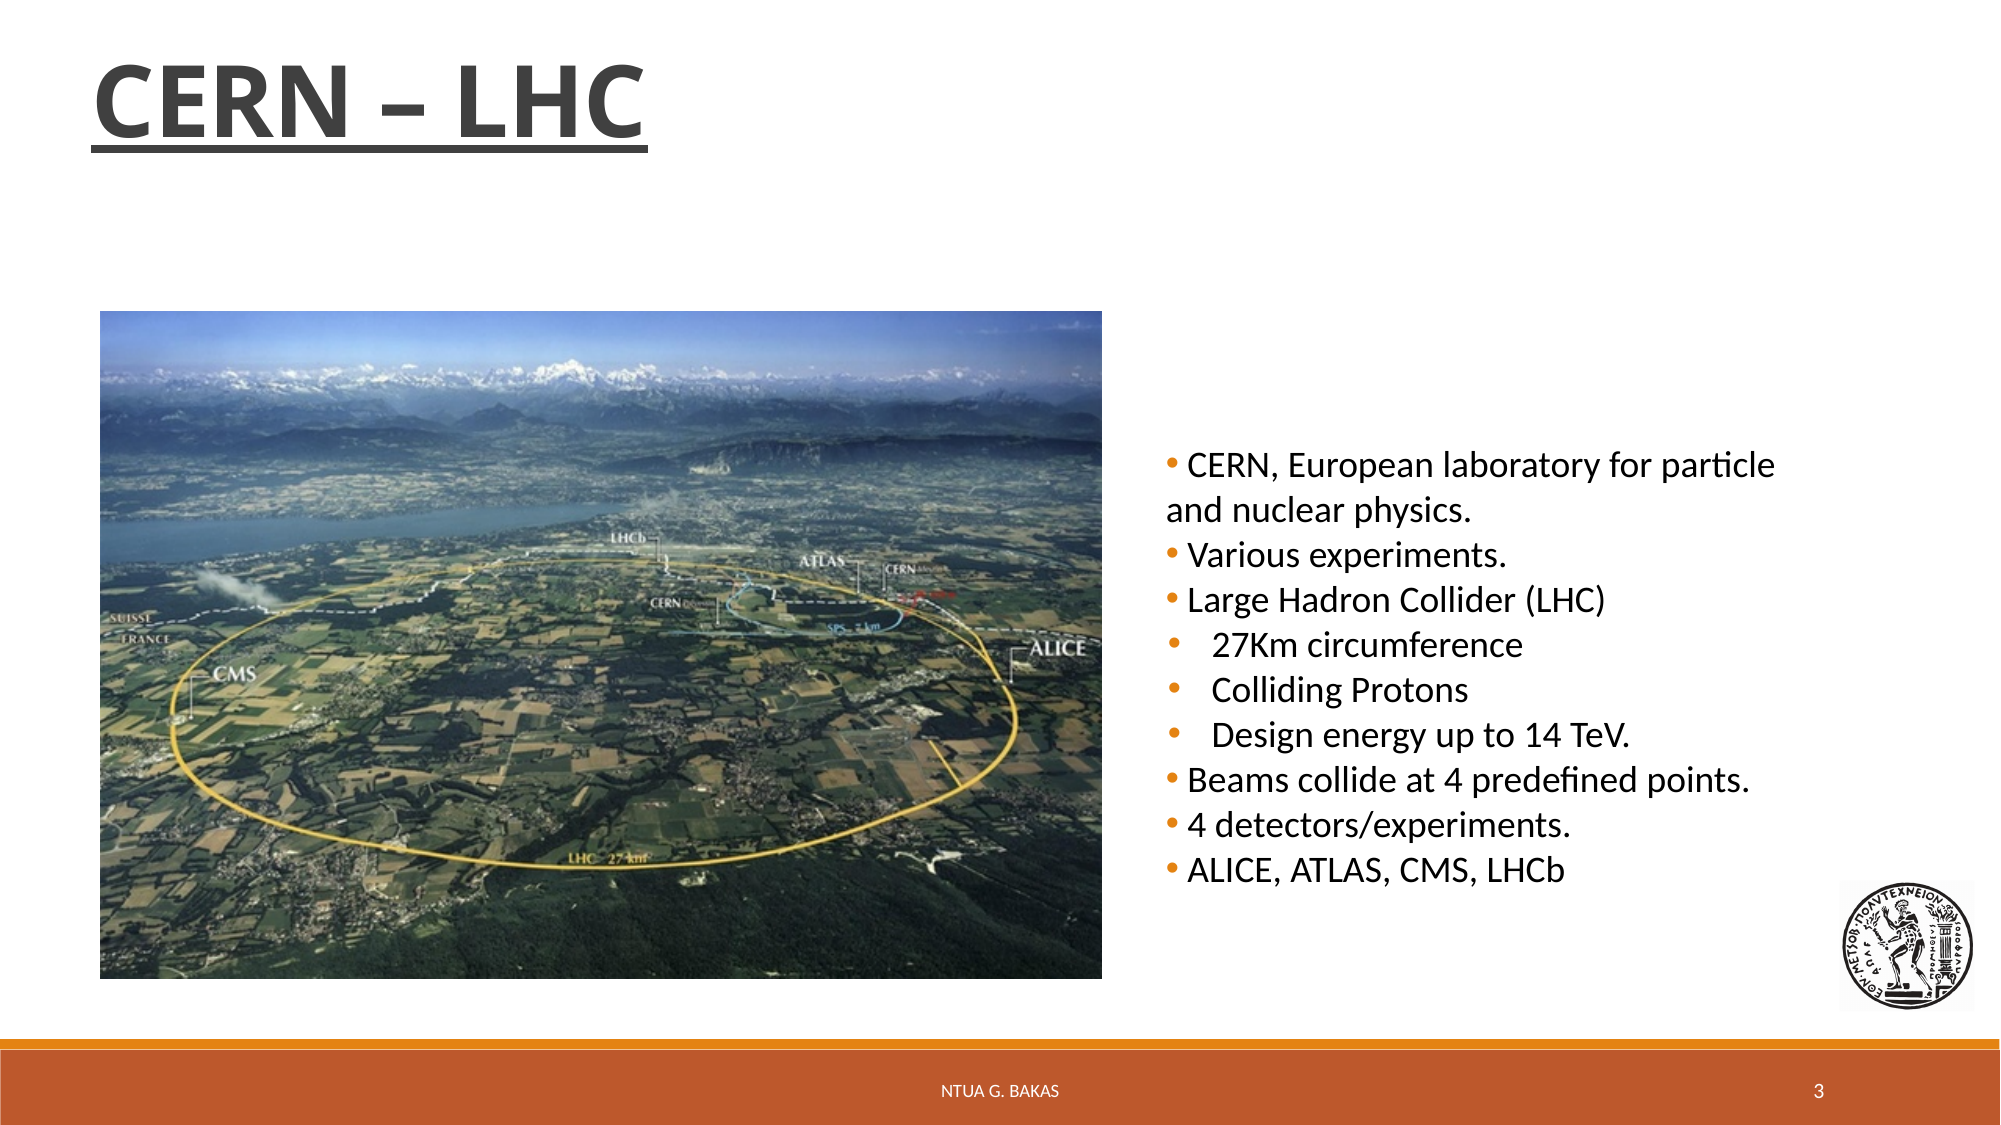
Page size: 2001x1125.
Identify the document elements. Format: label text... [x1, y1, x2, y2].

text_box CERN – LHC [76, 48, 1534, 147]
footer NTUA G. Bakas [604, 1059, 1396, 1120]
picture [99, 311, 1103, 980]
text_box CERN, European laboratory for particle and nuclear physics. Various experiments. Large Hadron Collider (LHC) 27Km circumference Colliding Protons Design energy up to 14 TeV. Beams collide at 4 predefined points. 4 detectors/experiments. ALICE, ATLAS, CMS, LHCb [1150, 432, 1804, 943]
picture [1839, 880, 1975, 1012]
slide_number 3 [1624, 1059, 1840, 1120]
